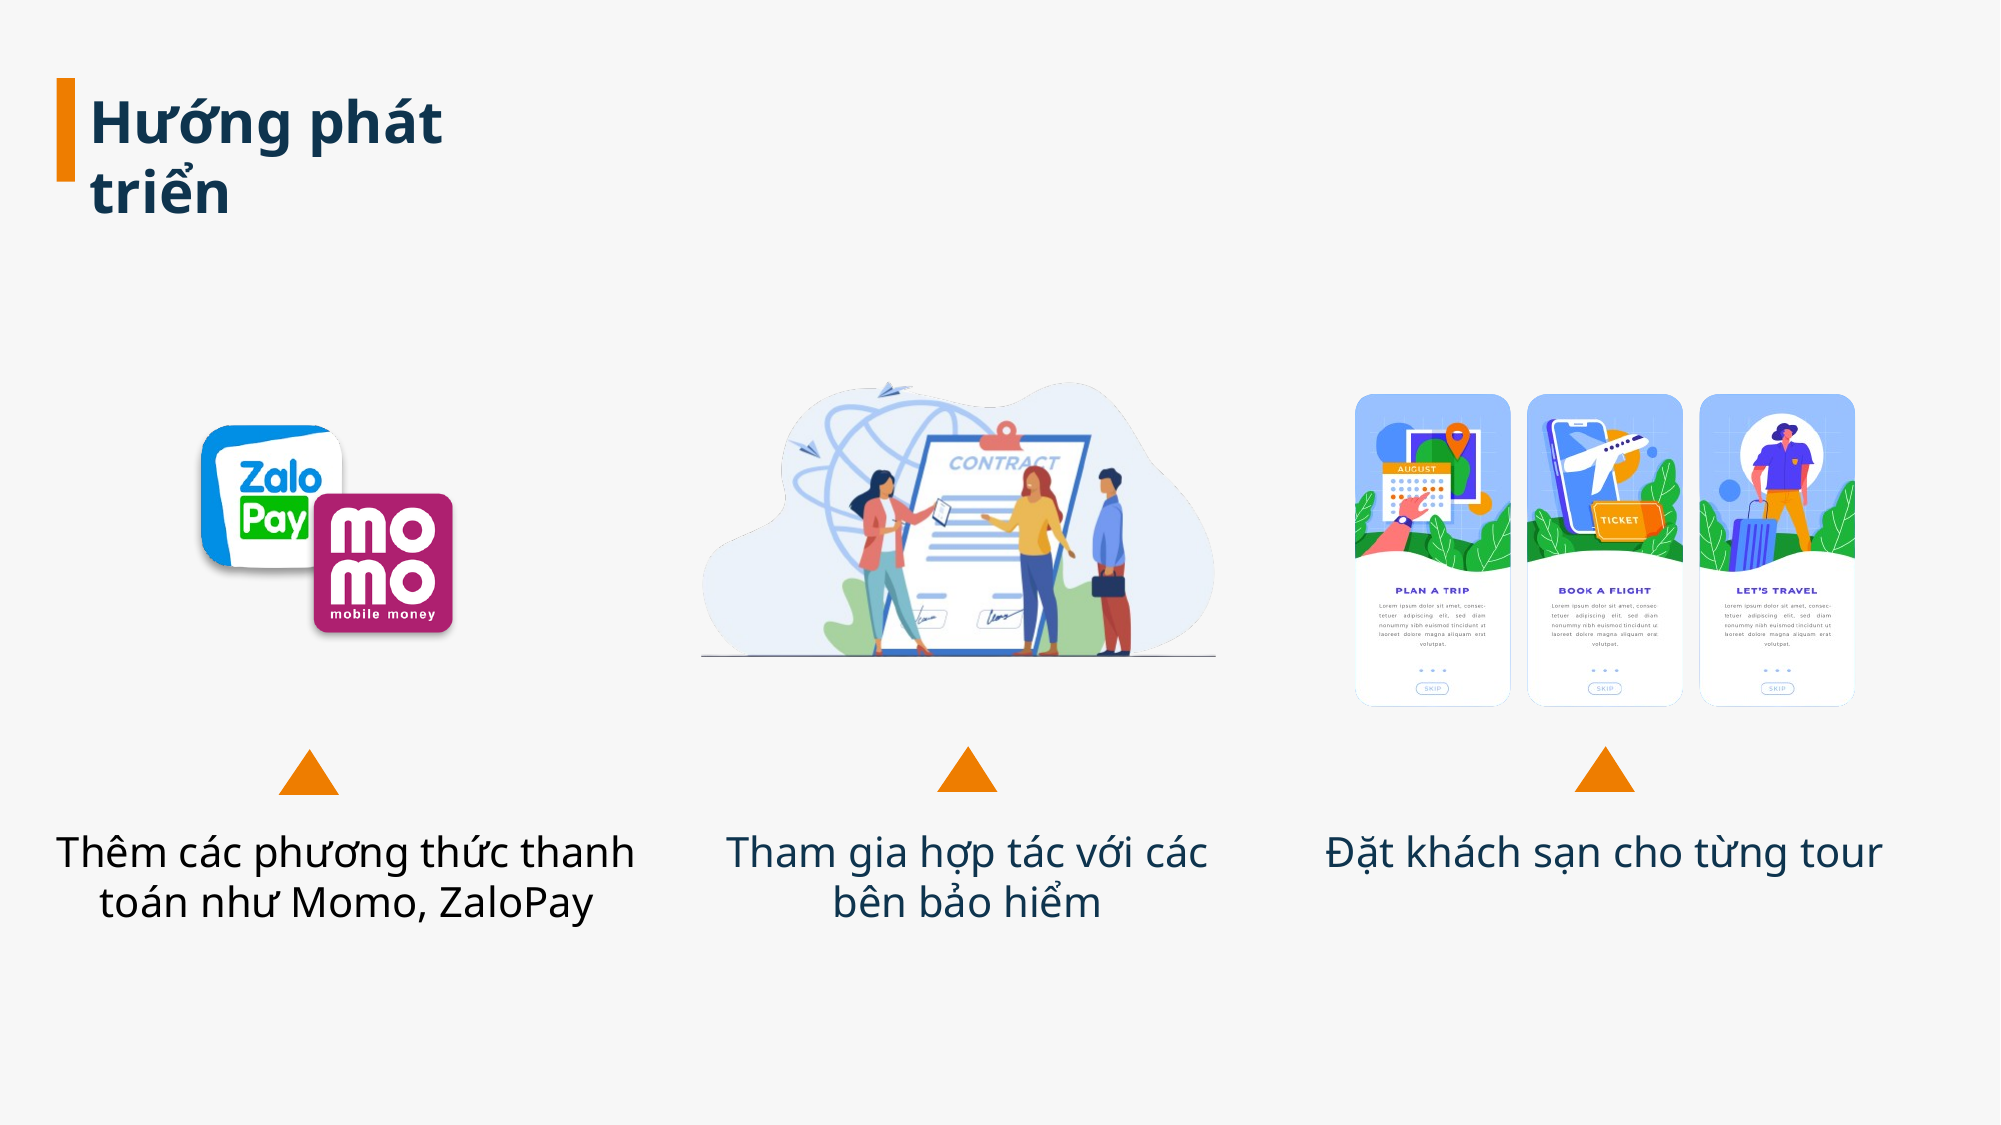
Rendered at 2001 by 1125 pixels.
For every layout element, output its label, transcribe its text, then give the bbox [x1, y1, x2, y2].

text_box Đặt khách sạn cho từng tour [1307, 818, 1902, 883]
text_box [55, 77, 76, 183]
text_box Hướng phát triển [74, 78, 585, 233]
picture [652, 314, 1266, 724]
picture [170, 414, 458, 637]
picture [1307, 352, 1903, 750]
text_box Tham gia hợp tác với các bên bảo hiểm [670, 817, 1265, 933]
text_box [275, 746, 342, 797]
text_box Thêm các phương thức thanh toán như Momo, ZaloPay [40, 817, 653, 933]
text_box [1571, 750, 1638, 794]
text_box [934, 743, 1001, 794]
